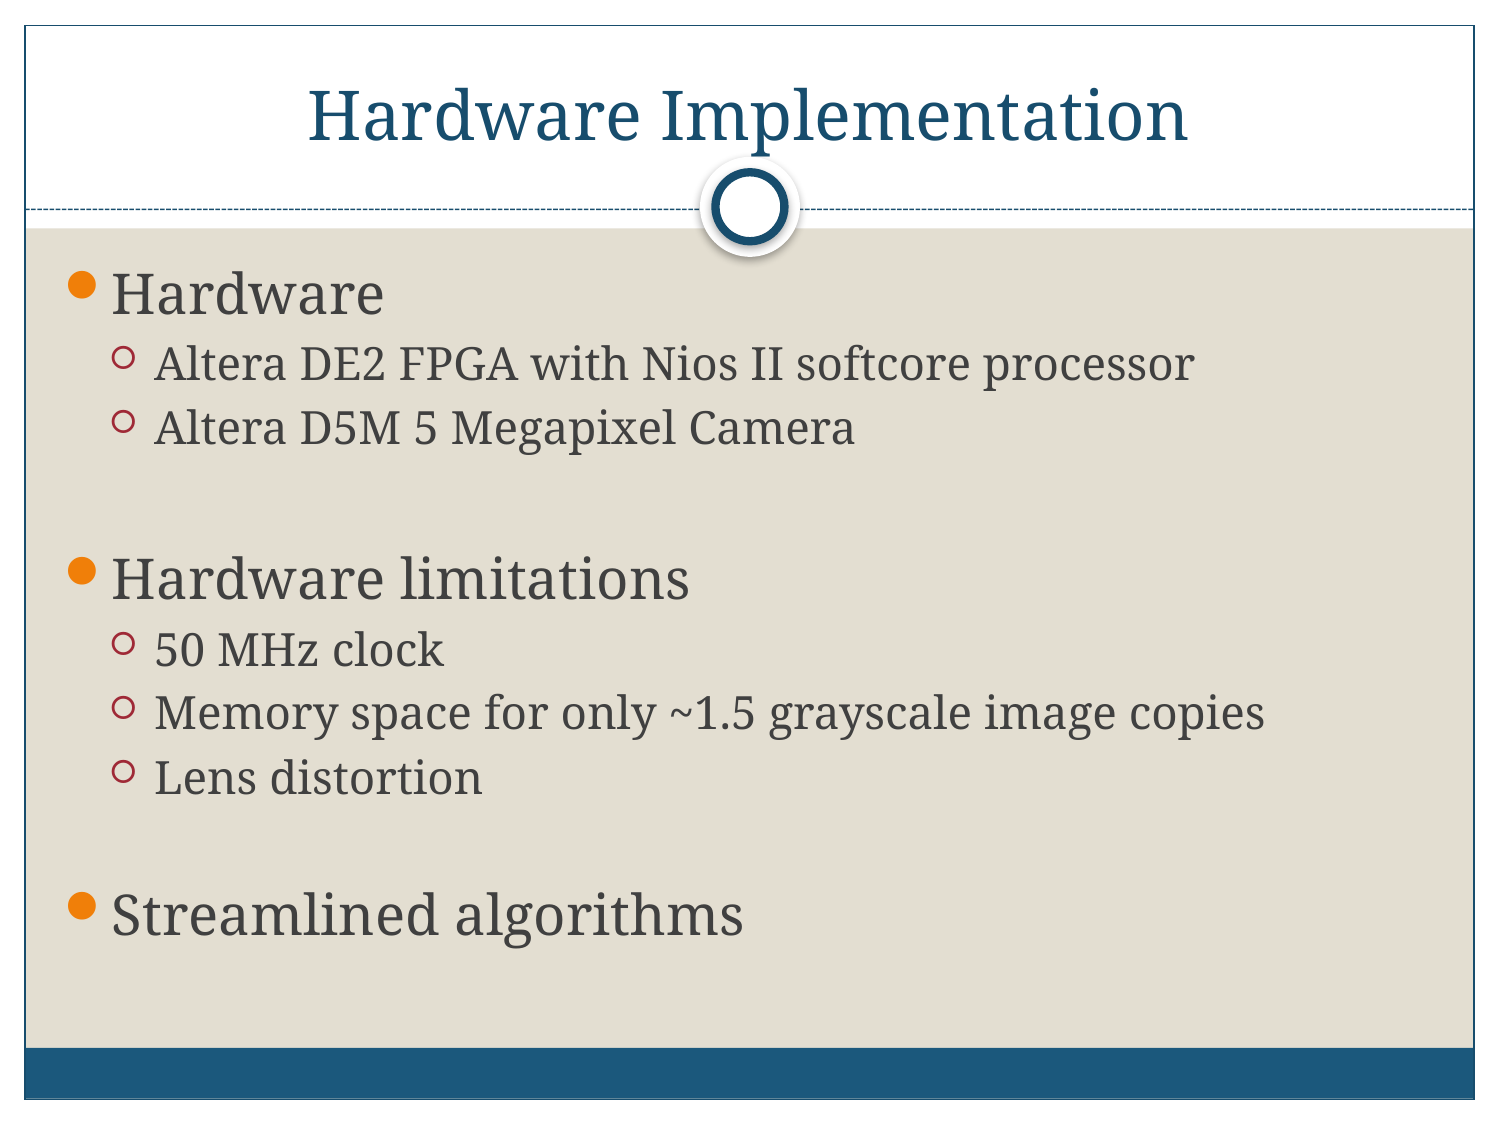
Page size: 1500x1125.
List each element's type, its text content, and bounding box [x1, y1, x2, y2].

title Hardware Implementation [49, 37, 1450, 162]
list Hardware Altera DE2 FPGA with Nios II softcore processor Altera D5M 5 Megapixel Camera Hardware limitations 50 MHz clock Memory space for only ~1.5 grayscale image copies Lens distortion Streamlined algorithms [49, 250, 1445, 1001]
